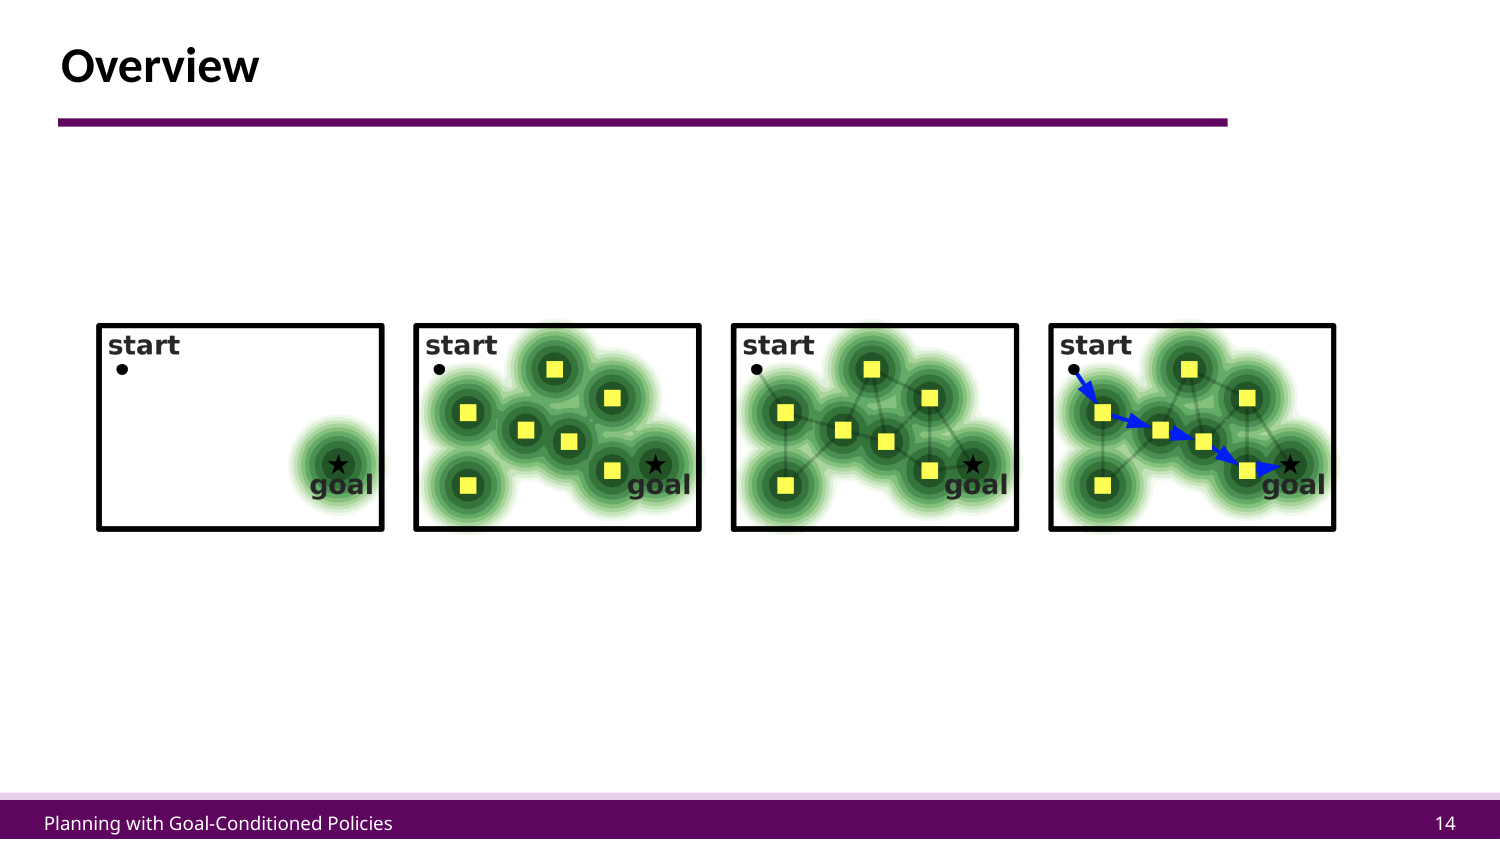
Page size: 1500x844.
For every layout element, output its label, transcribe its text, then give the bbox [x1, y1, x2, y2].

picture [75, 309, 1351, 535]
title Overview [46, 23, 1455, 109]
